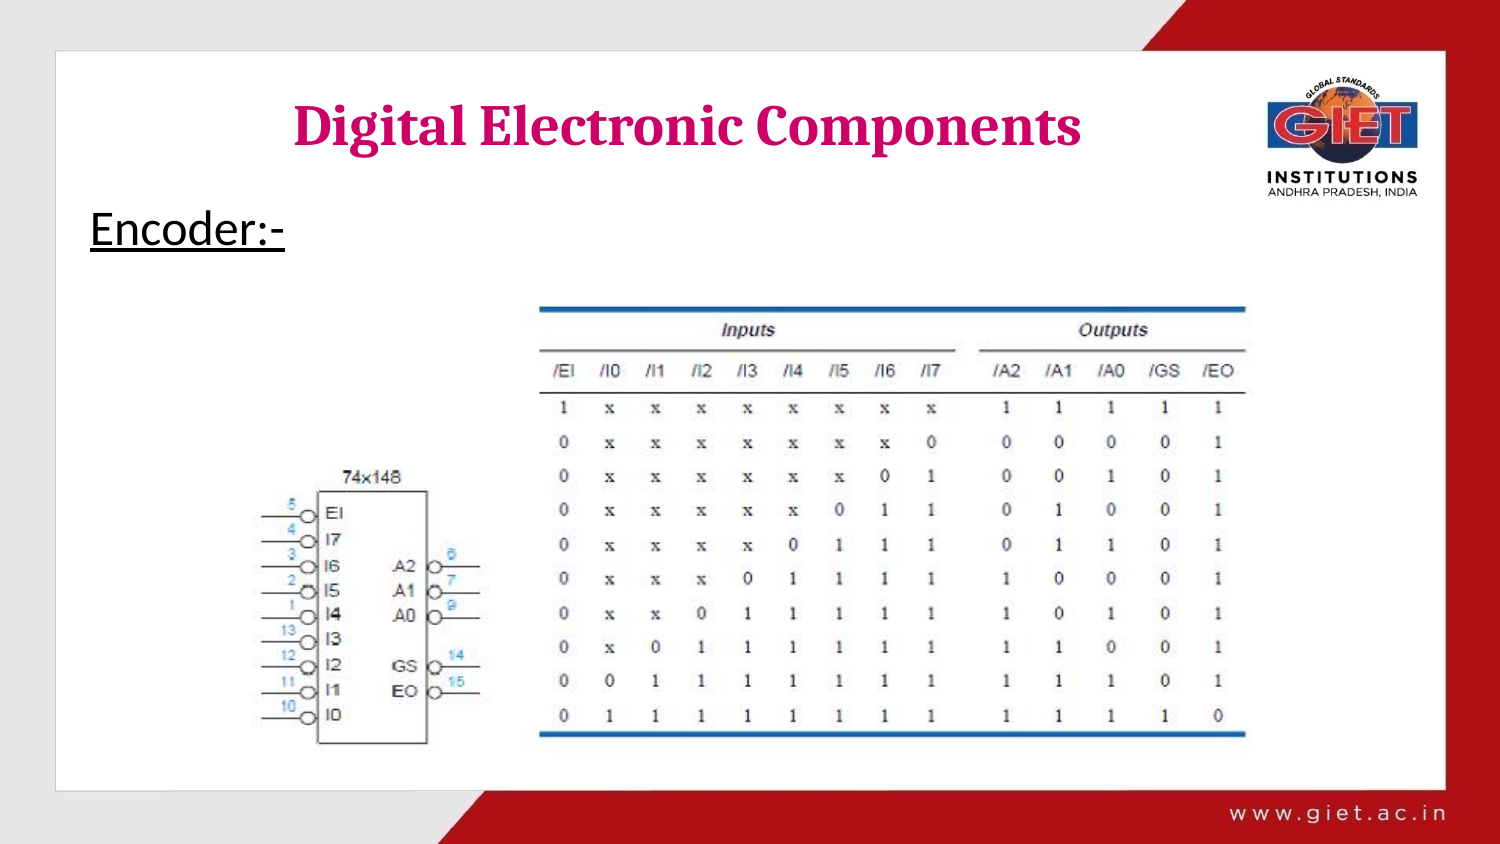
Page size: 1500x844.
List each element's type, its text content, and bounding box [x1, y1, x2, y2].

list Encoder:- [74, 187, 1360, 786]
picture [0, 0, 1500, 844]
title Digital Electronic Components [74, 70, 1302, 175]
